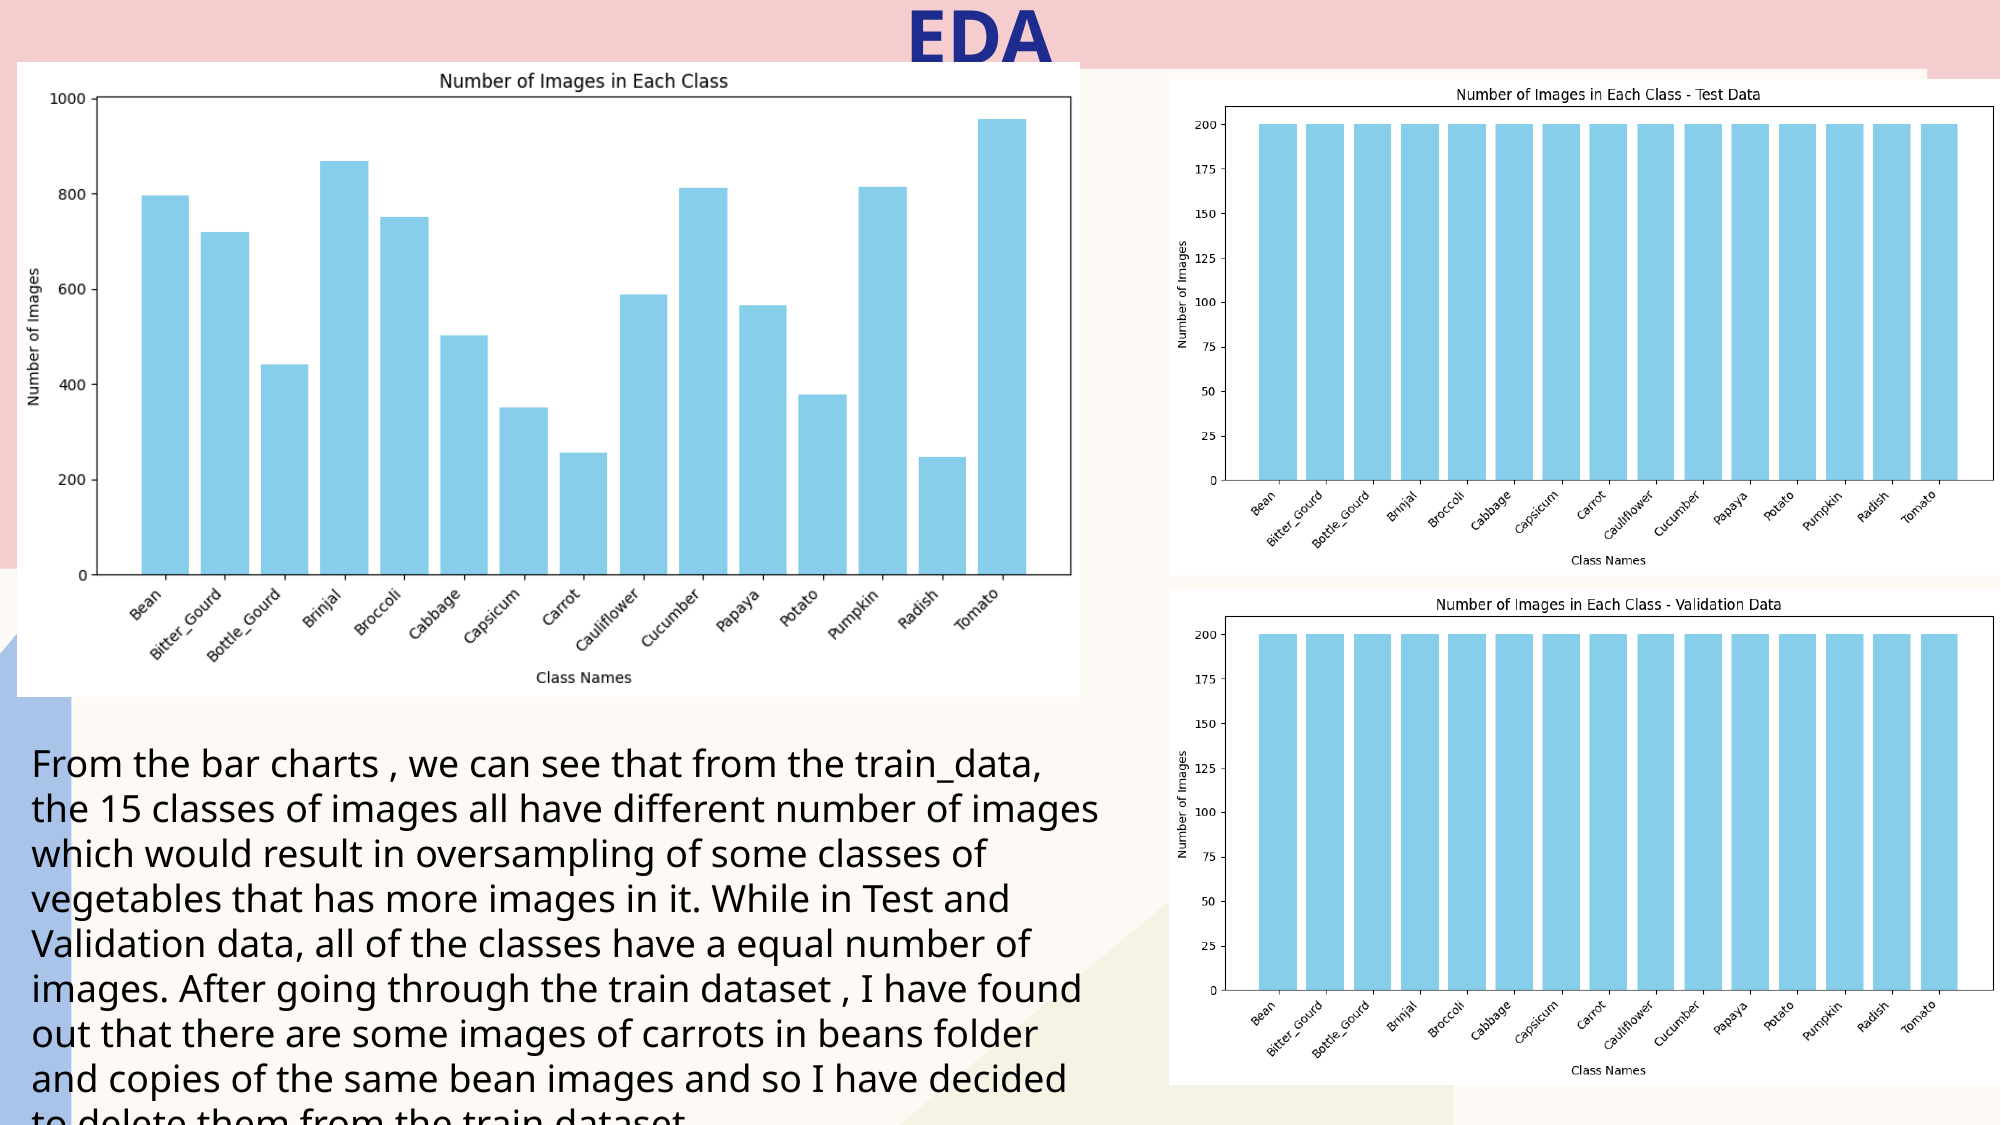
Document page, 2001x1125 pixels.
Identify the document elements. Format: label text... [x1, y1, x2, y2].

picture [17, 62, 1080, 697]
picture [1169, 589, 2000, 1085]
title eda [548, 46, 1412, 80]
text_box From the bar charts , we can see that from the train_data, the 15 classes of images all have different number of images which would result in oversampling of some classes of vegetables that has more images in it. While in Test and Validation data, all of the classes have a equal number of images. After going through the train dataset , I have found out that there are some images of carrots in beans folder and copies of the same bean images and so I have decided to delete them from the train dataset. [16, 732, 1125, 1125]
picture [1169, 79, 2000, 575]
